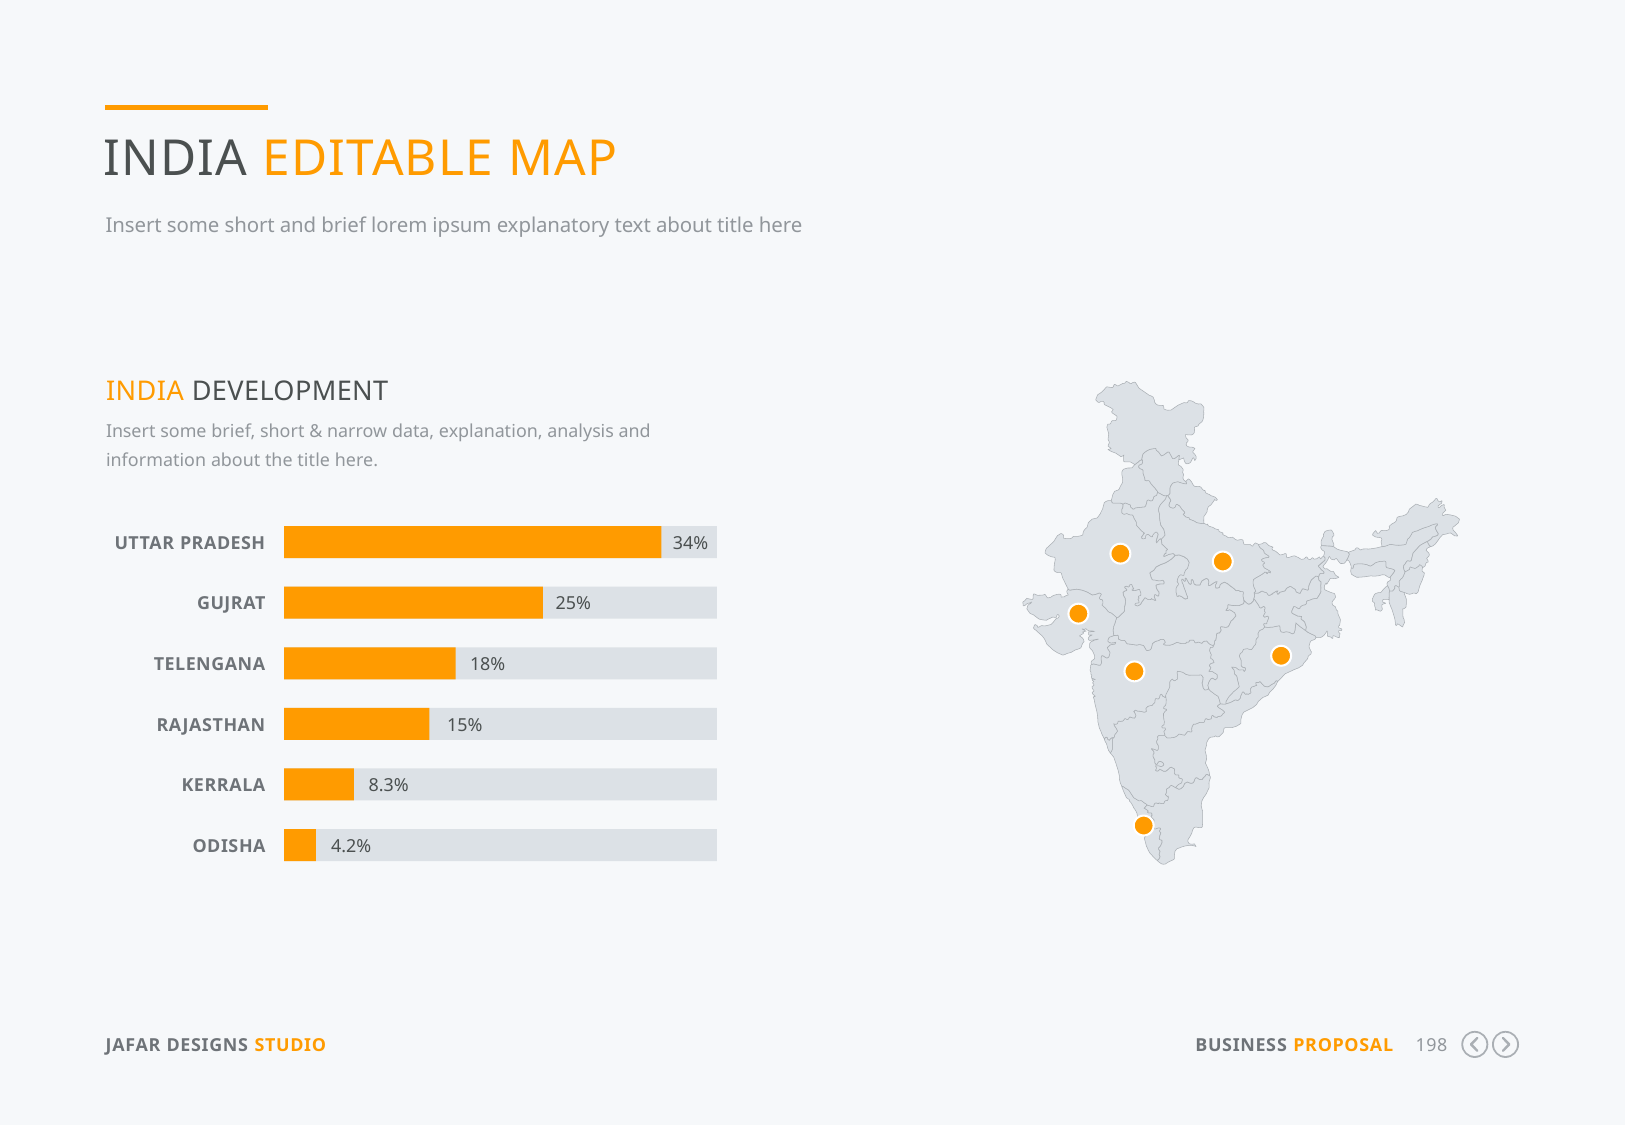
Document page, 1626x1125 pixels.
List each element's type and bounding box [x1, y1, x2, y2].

text_box [1022, 381, 1460, 865]
list [105, 209, 1519, 241]
text_box [284, 768, 718, 801]
text_box [106, 773, 266, 796]
text_box [284, 526, 718, 559]
text_box [284, 586, 718, 619]
text_box [106, 413, 717, 470]
text_box [106, 652, 266, 675]
text_box [284, 647, 718, 680]
text_box [284, 707, 718, 740]
list [103, 125, 1518, 188]
text_box [106, 712, 266, 735]
text_box [106, 834, 266, 856]
text_box [106, 373, 717, 407]
text_box [106, 591, 266, 614]
text_box [106, 531, 266, 553]
text_box [284, 829, 718, 862]
